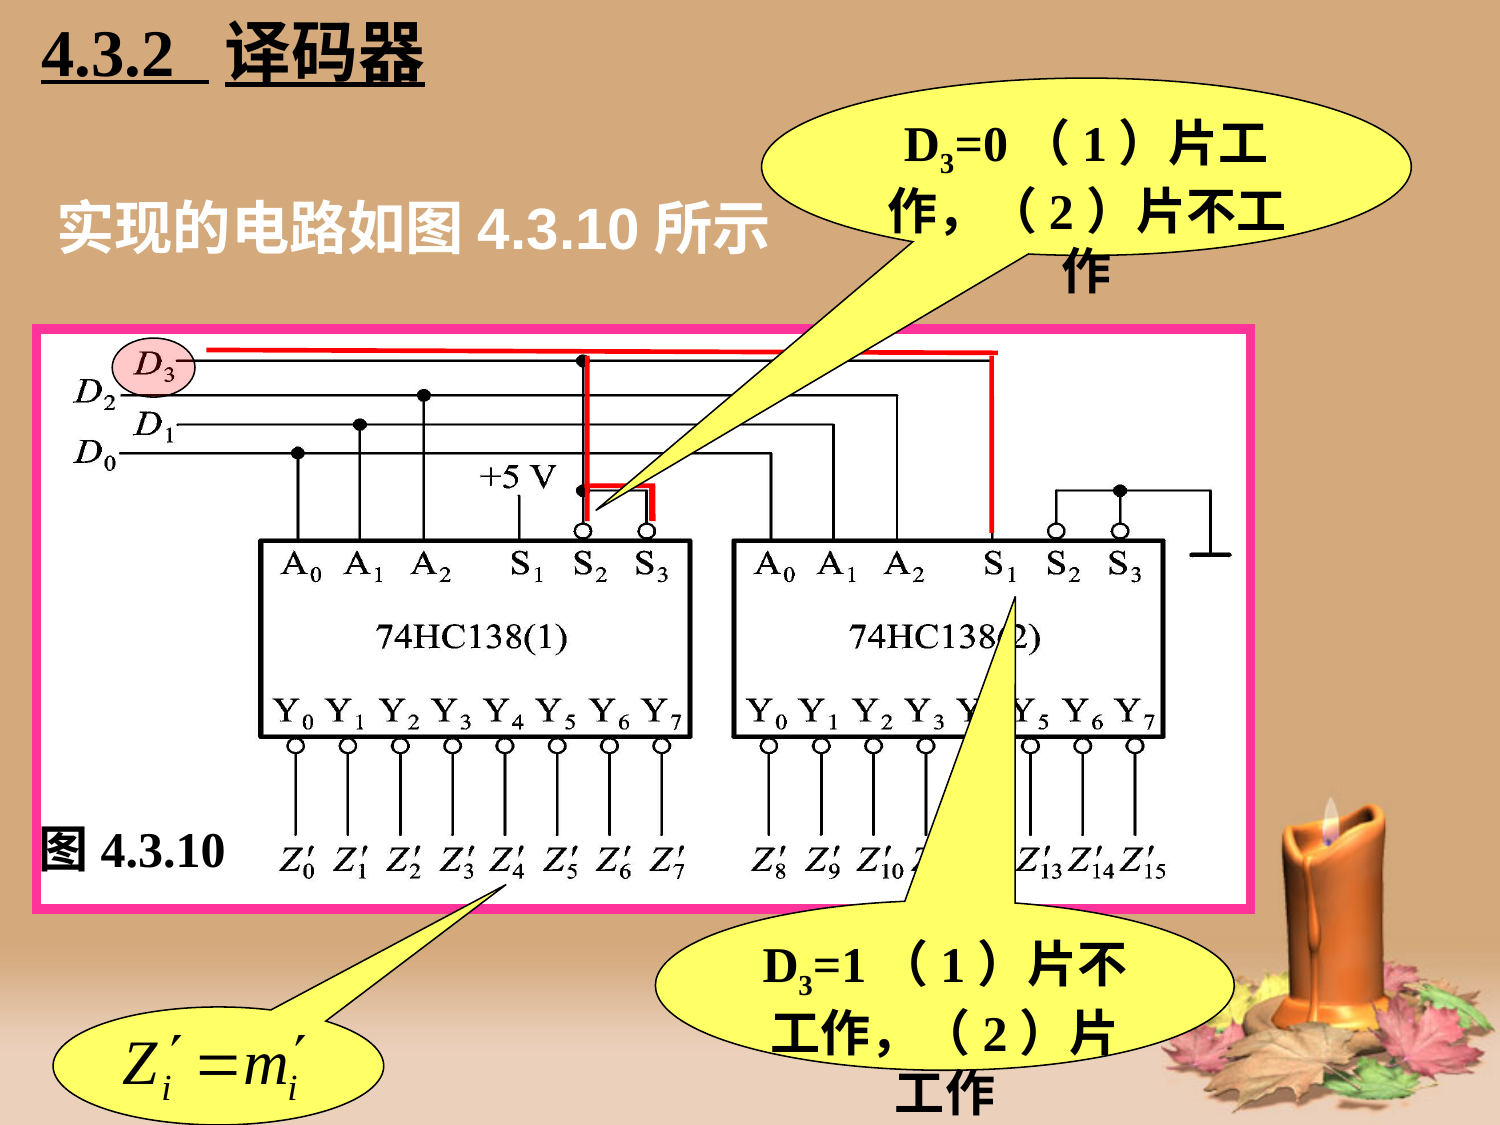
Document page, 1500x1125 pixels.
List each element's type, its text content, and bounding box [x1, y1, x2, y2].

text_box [52, 1006, 385, 1125]
picture [0, 0, 1500, 1125]
text_box D3=1（1）片不工作，（2）片工作 [655, 913, 1235, 1071]
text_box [206, 349, 999, 534]
text_box D3=0（1）片工作，（2）片不工作 [761, 78, 1412, 331]
title 实现的电路如图4.3.10所示 [41, 172, 821, 280]
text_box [29, 333, 1247, 905]
text_box 4.3.2 译码器 [0, 0, 467, 100]
